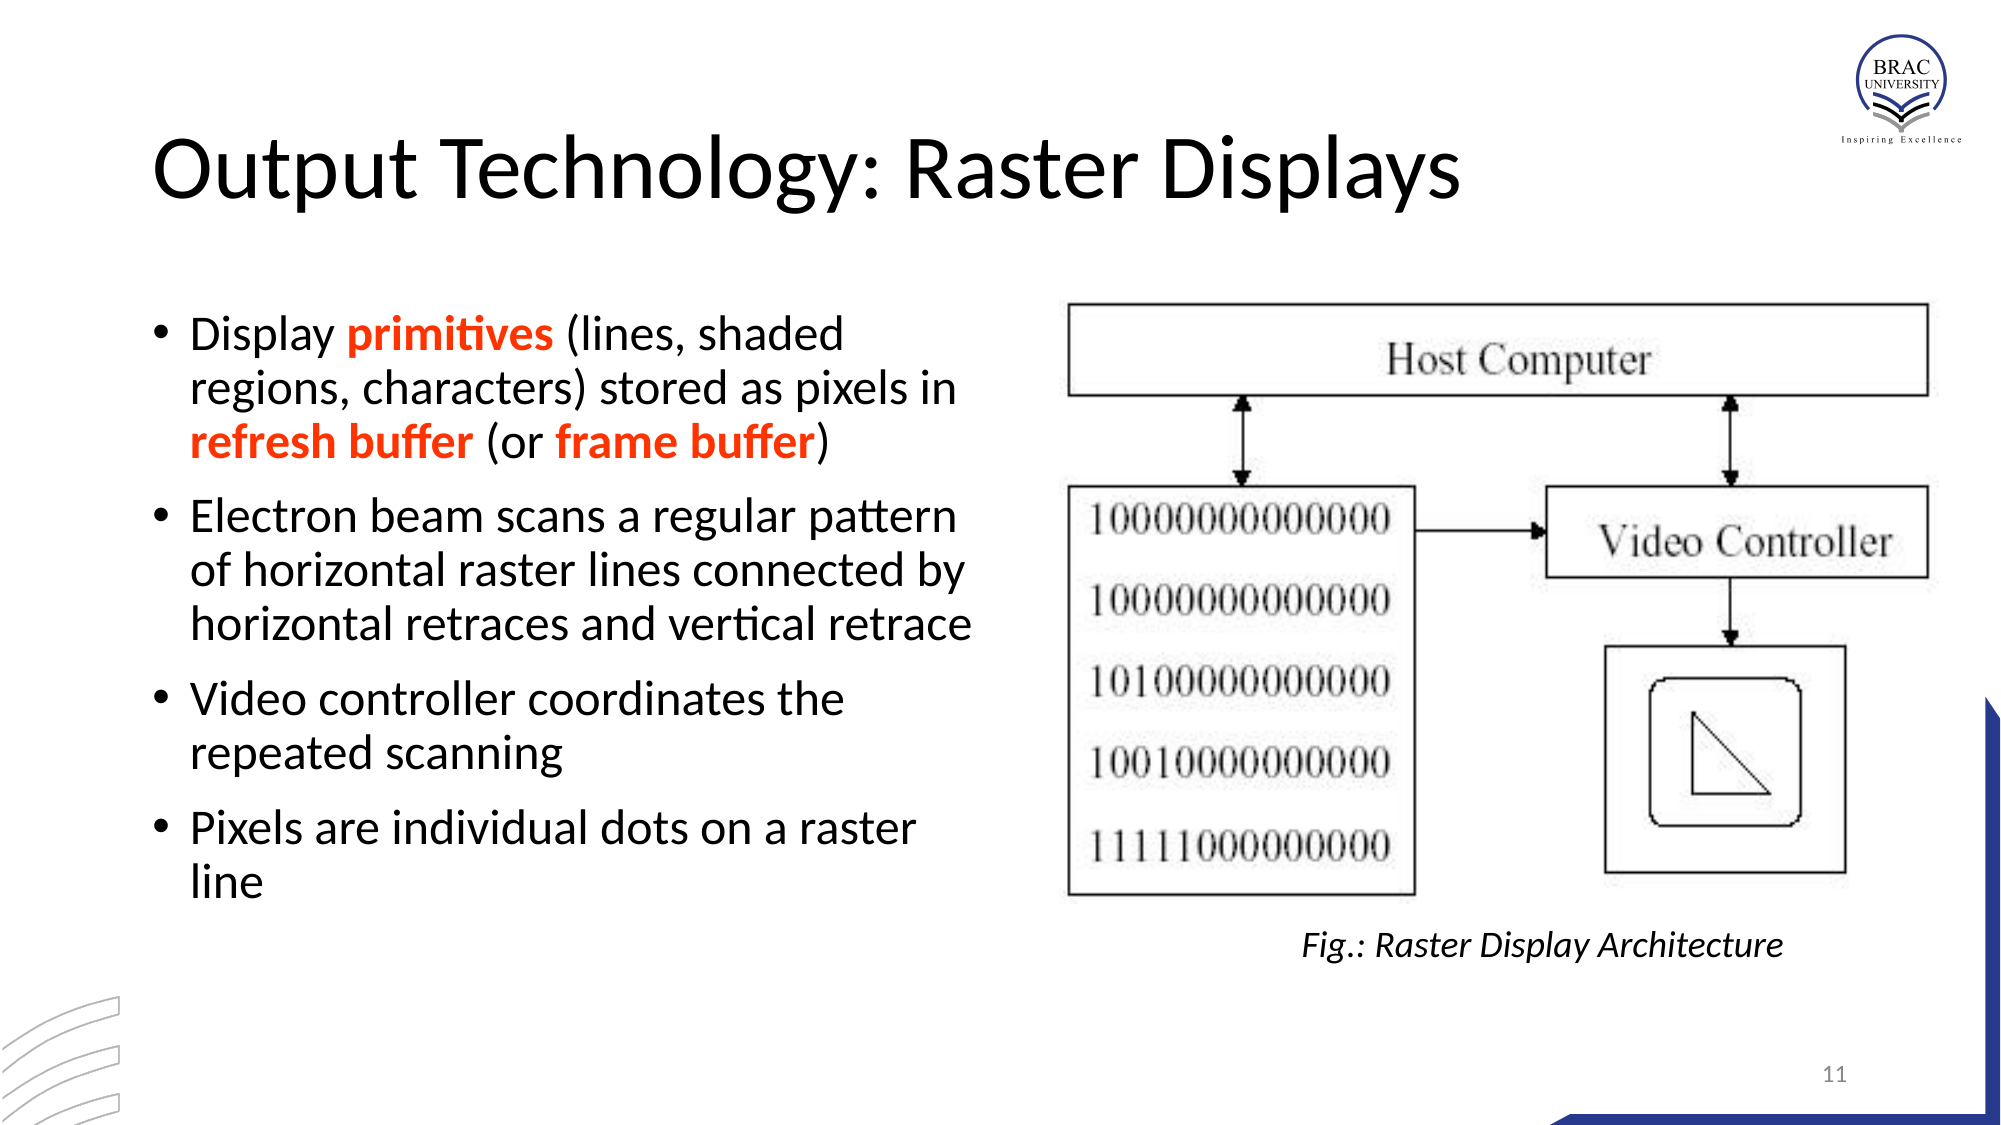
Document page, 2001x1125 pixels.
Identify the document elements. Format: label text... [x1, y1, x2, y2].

picture [1827, 16, 1976, 159]
list Display primitives (lines, shaded regions, characters) stored as pixels in refresh buffer (or frame buffer) Electron beam scans a regular pattern of horizontal raster lines connected by horizontal retraces and vertical retrace Video controller coordinates the repeated scanning Pixels are individual dots on a raster line [137, 299, 1000, 1014]
picture [1059, 299, 2001, 1125]
picture [2, 986, 145, 1125]
slide_number ‹#› [1412, 1042, 1863, 1103]
text_box Fig.: Raster Display Architecture [1286, 912, 1805, 973]
title Output Technology: Raster Displays [137, 59, 1863, 278]
